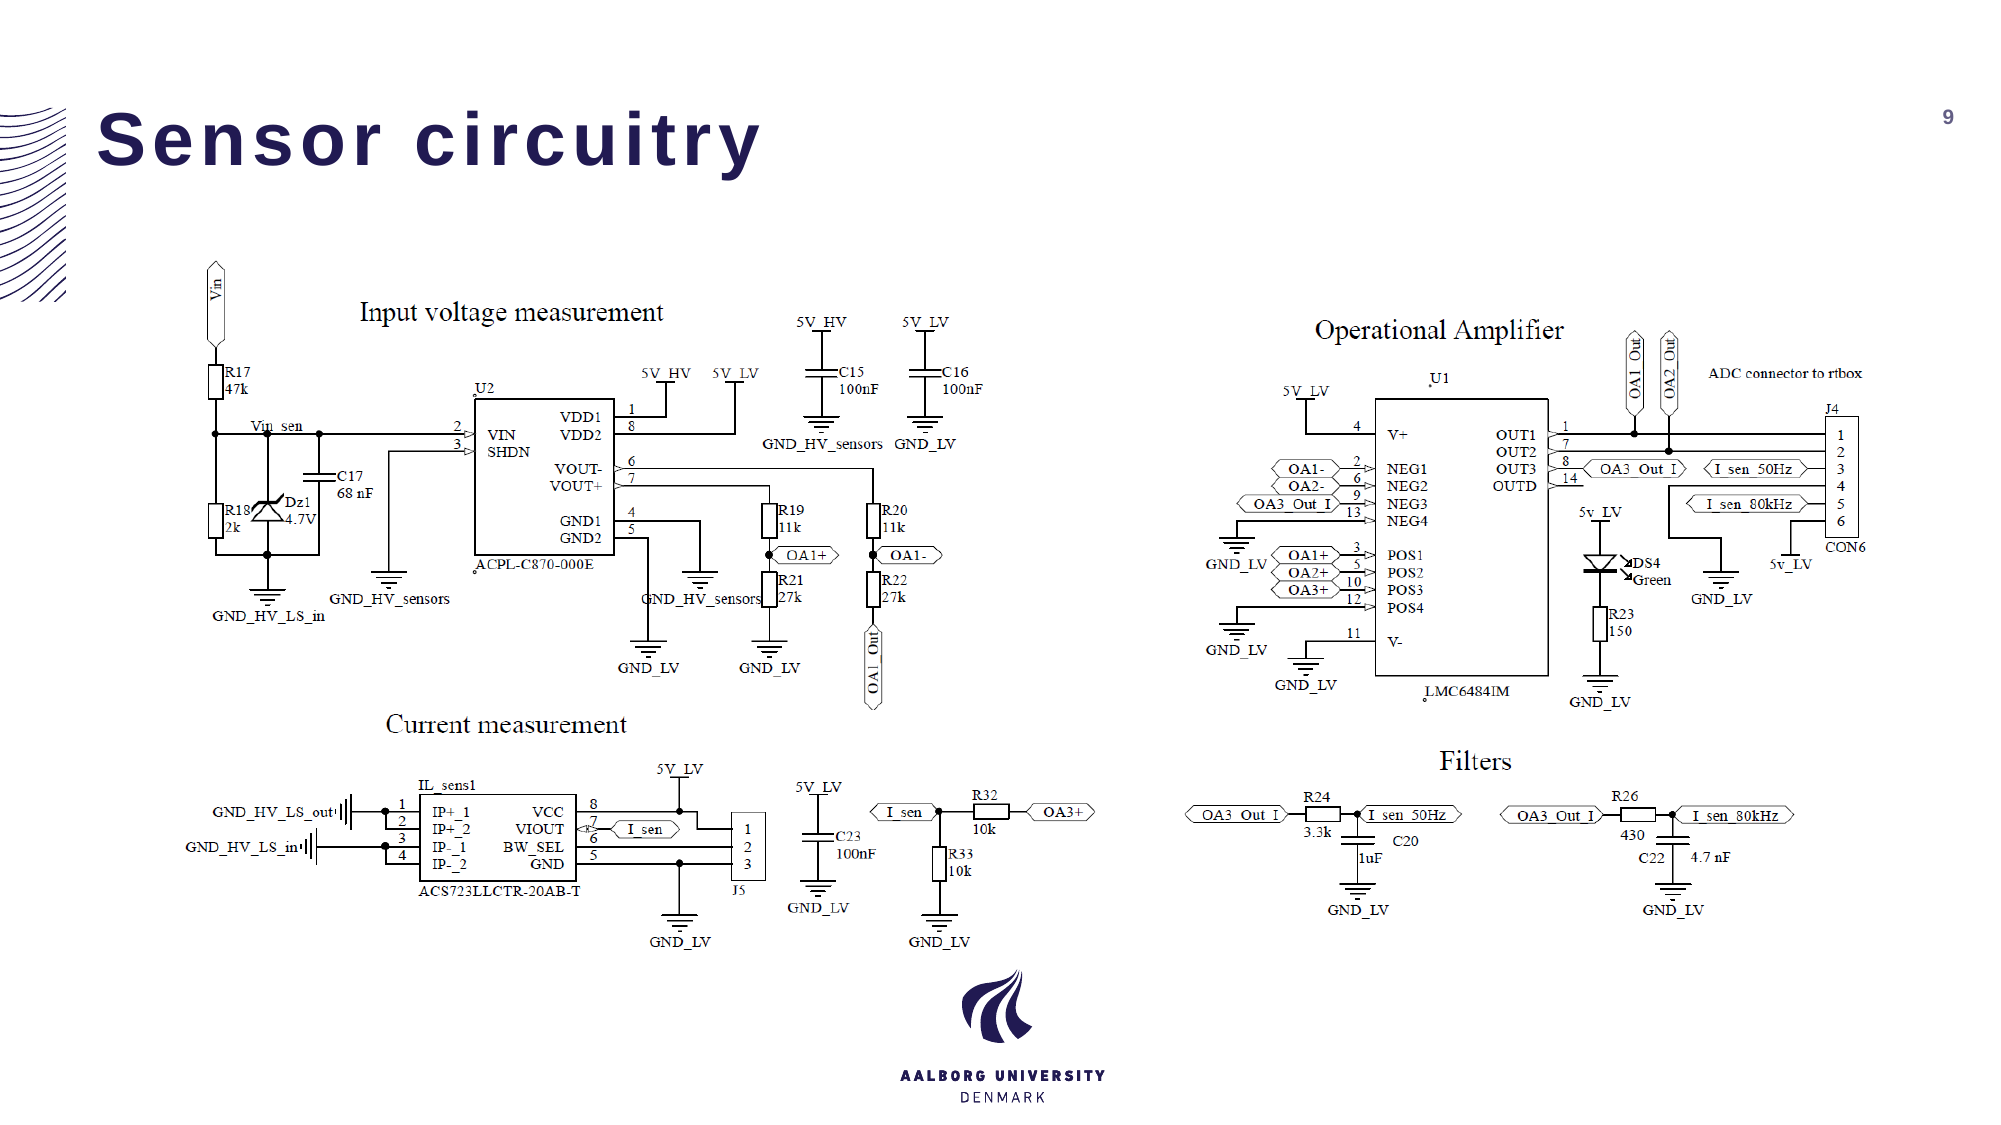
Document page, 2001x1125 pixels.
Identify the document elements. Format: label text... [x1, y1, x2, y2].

picture [127, 242, 1873, 967]
title Sensor circuitry [96, 58, 1105, 325]
slide_number 9 [1860, 97, 1954, 135]
